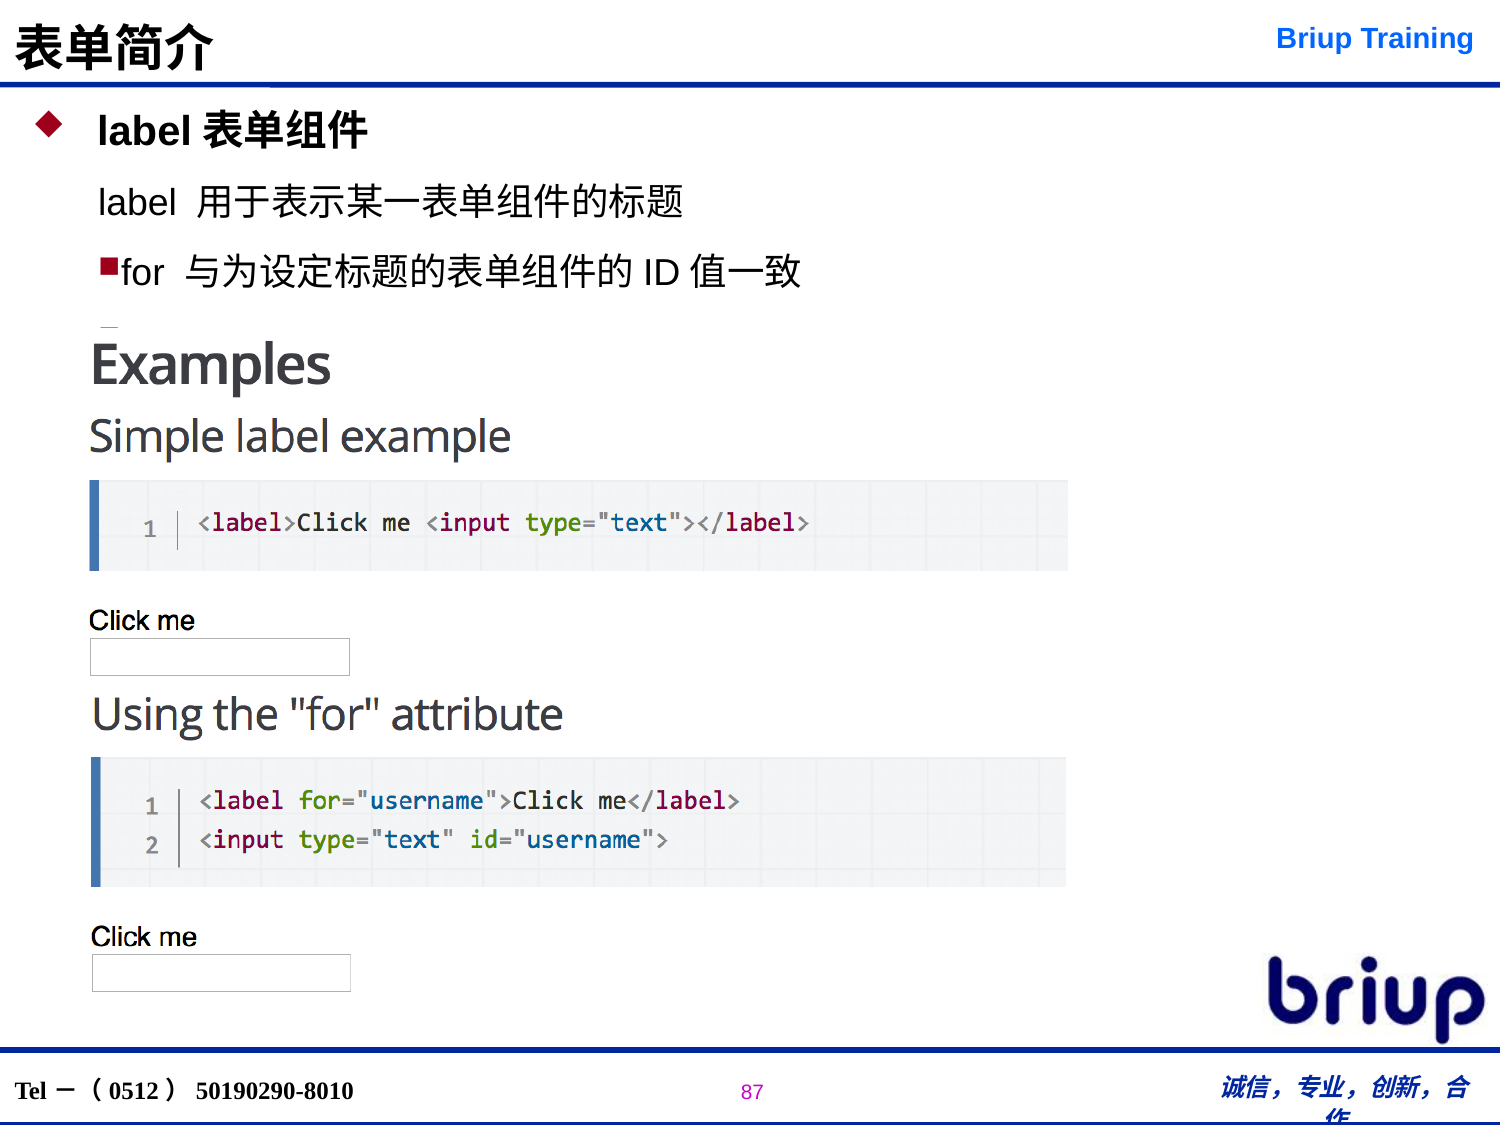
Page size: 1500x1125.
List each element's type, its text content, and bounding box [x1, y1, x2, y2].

list label表单组件 label 用于表示某一表单组件的标题 for 与为设定标题的表单组件的ID值一致 [0, 96, 1500, 1053]
picture [74, 684, 1066, 1024]
picture [77, 328, 1068, 679]
title 表单简介 [0, 0, 1251, 85]
